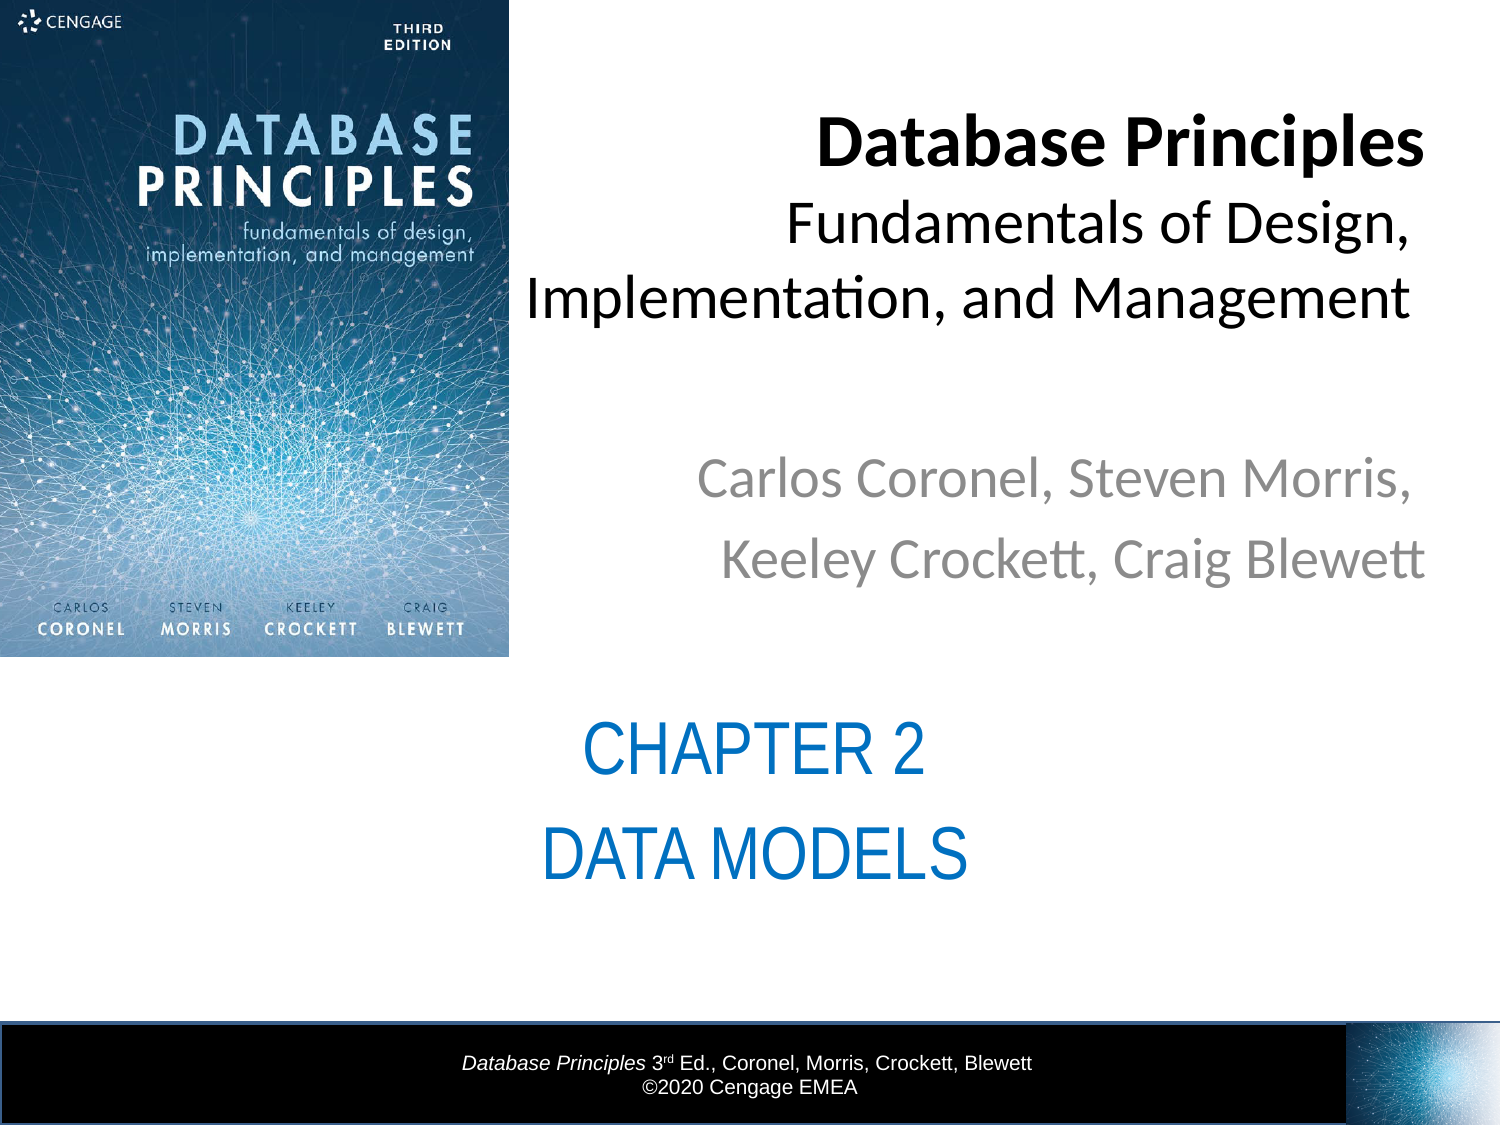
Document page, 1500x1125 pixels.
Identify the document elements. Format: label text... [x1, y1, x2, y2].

text_box Database Principles Fundamentals of Design, Implementation, and Management [513, 90, 1442, 332]
picture [1346, 1023, 1500, 1125]
text_box Carlos Coronel, Steven Morris, Keeley Crockett, Craig Blewett [513, 431, 1442, 634]
picture [0, 0, 509, 658]
text_box CHAPTER 2 DATA MODELS [230, 692, 1281, 980]
